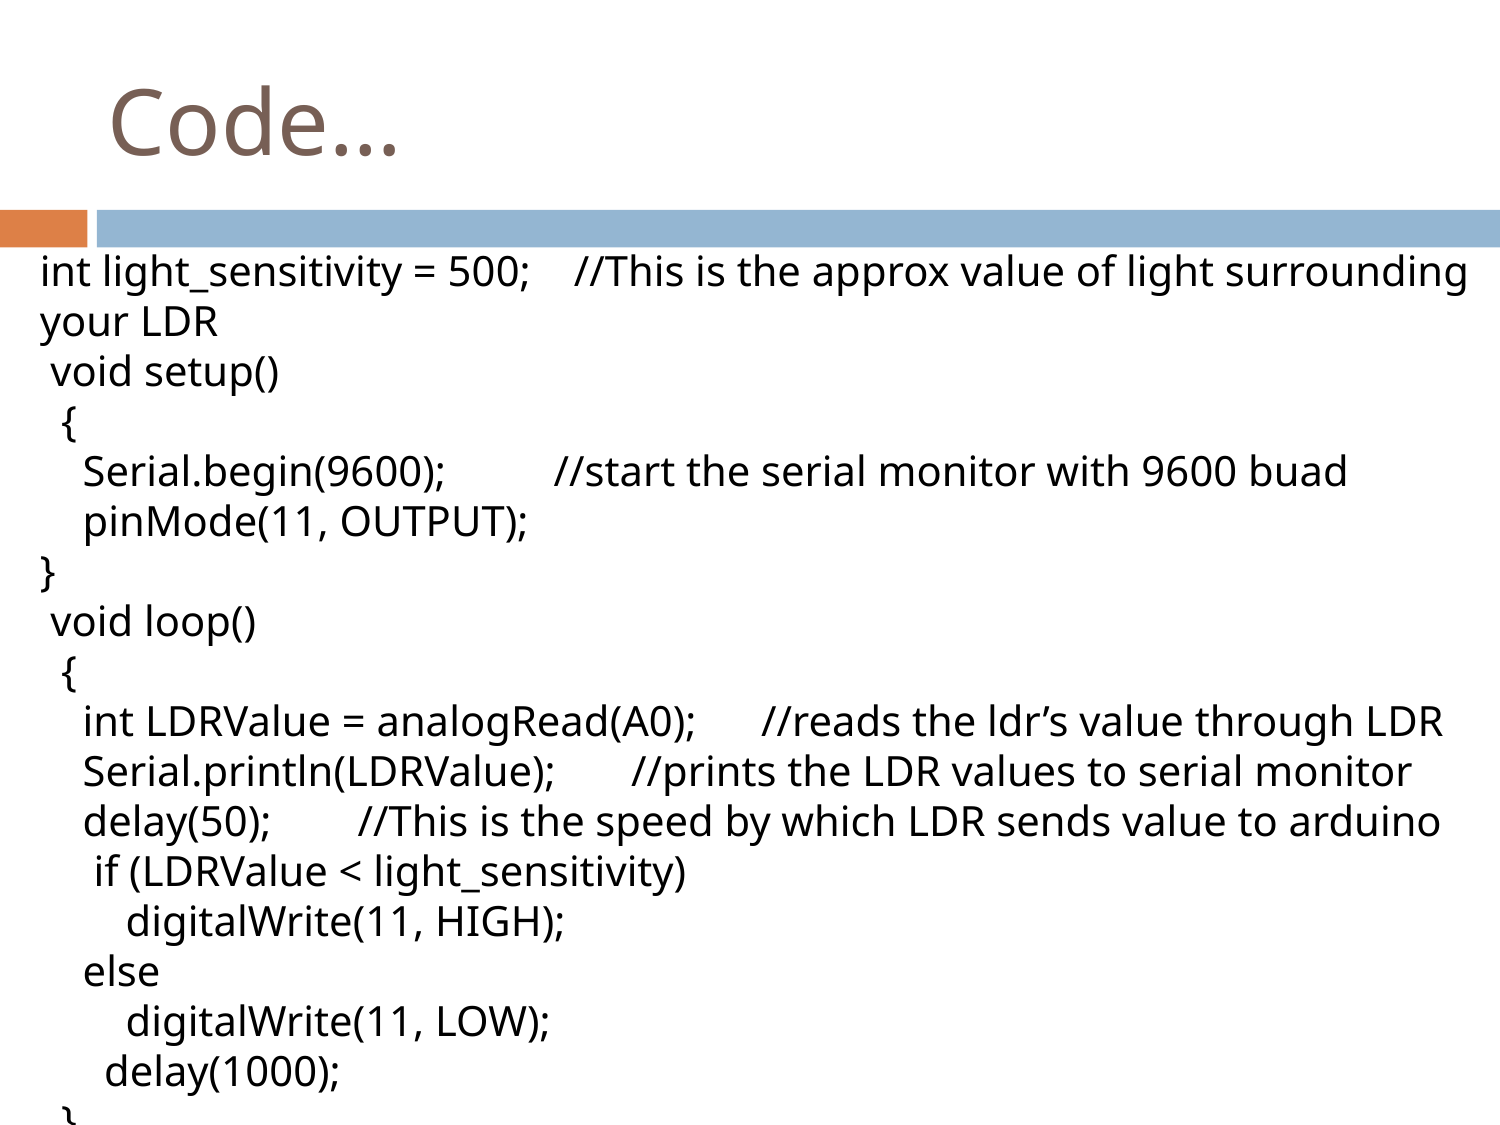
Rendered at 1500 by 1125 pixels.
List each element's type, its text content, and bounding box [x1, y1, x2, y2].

title Code… [99, 36, 1439, 201]
text_box int light_sensitivity = 500; //This is the approx value of light surrounding your LDR void setup() { Serial.begin(9600); //start the serial monitor with 9600 buad pinMode(11, OUTPUT); } void loop() { int LDRValue = analogRead(A0); //reads the ldr’s value through LDR Serial.println(LDRValue); //prints the LDR values to serial monitor delay(50); //This is the speed by which LDR sends value to arduino if (LDRValue < light_sensitivity) digitalWrite(11, HIGH); else digitalWrite(11, LOW); delay(1000); } [24, 237, 1500, 1125]
